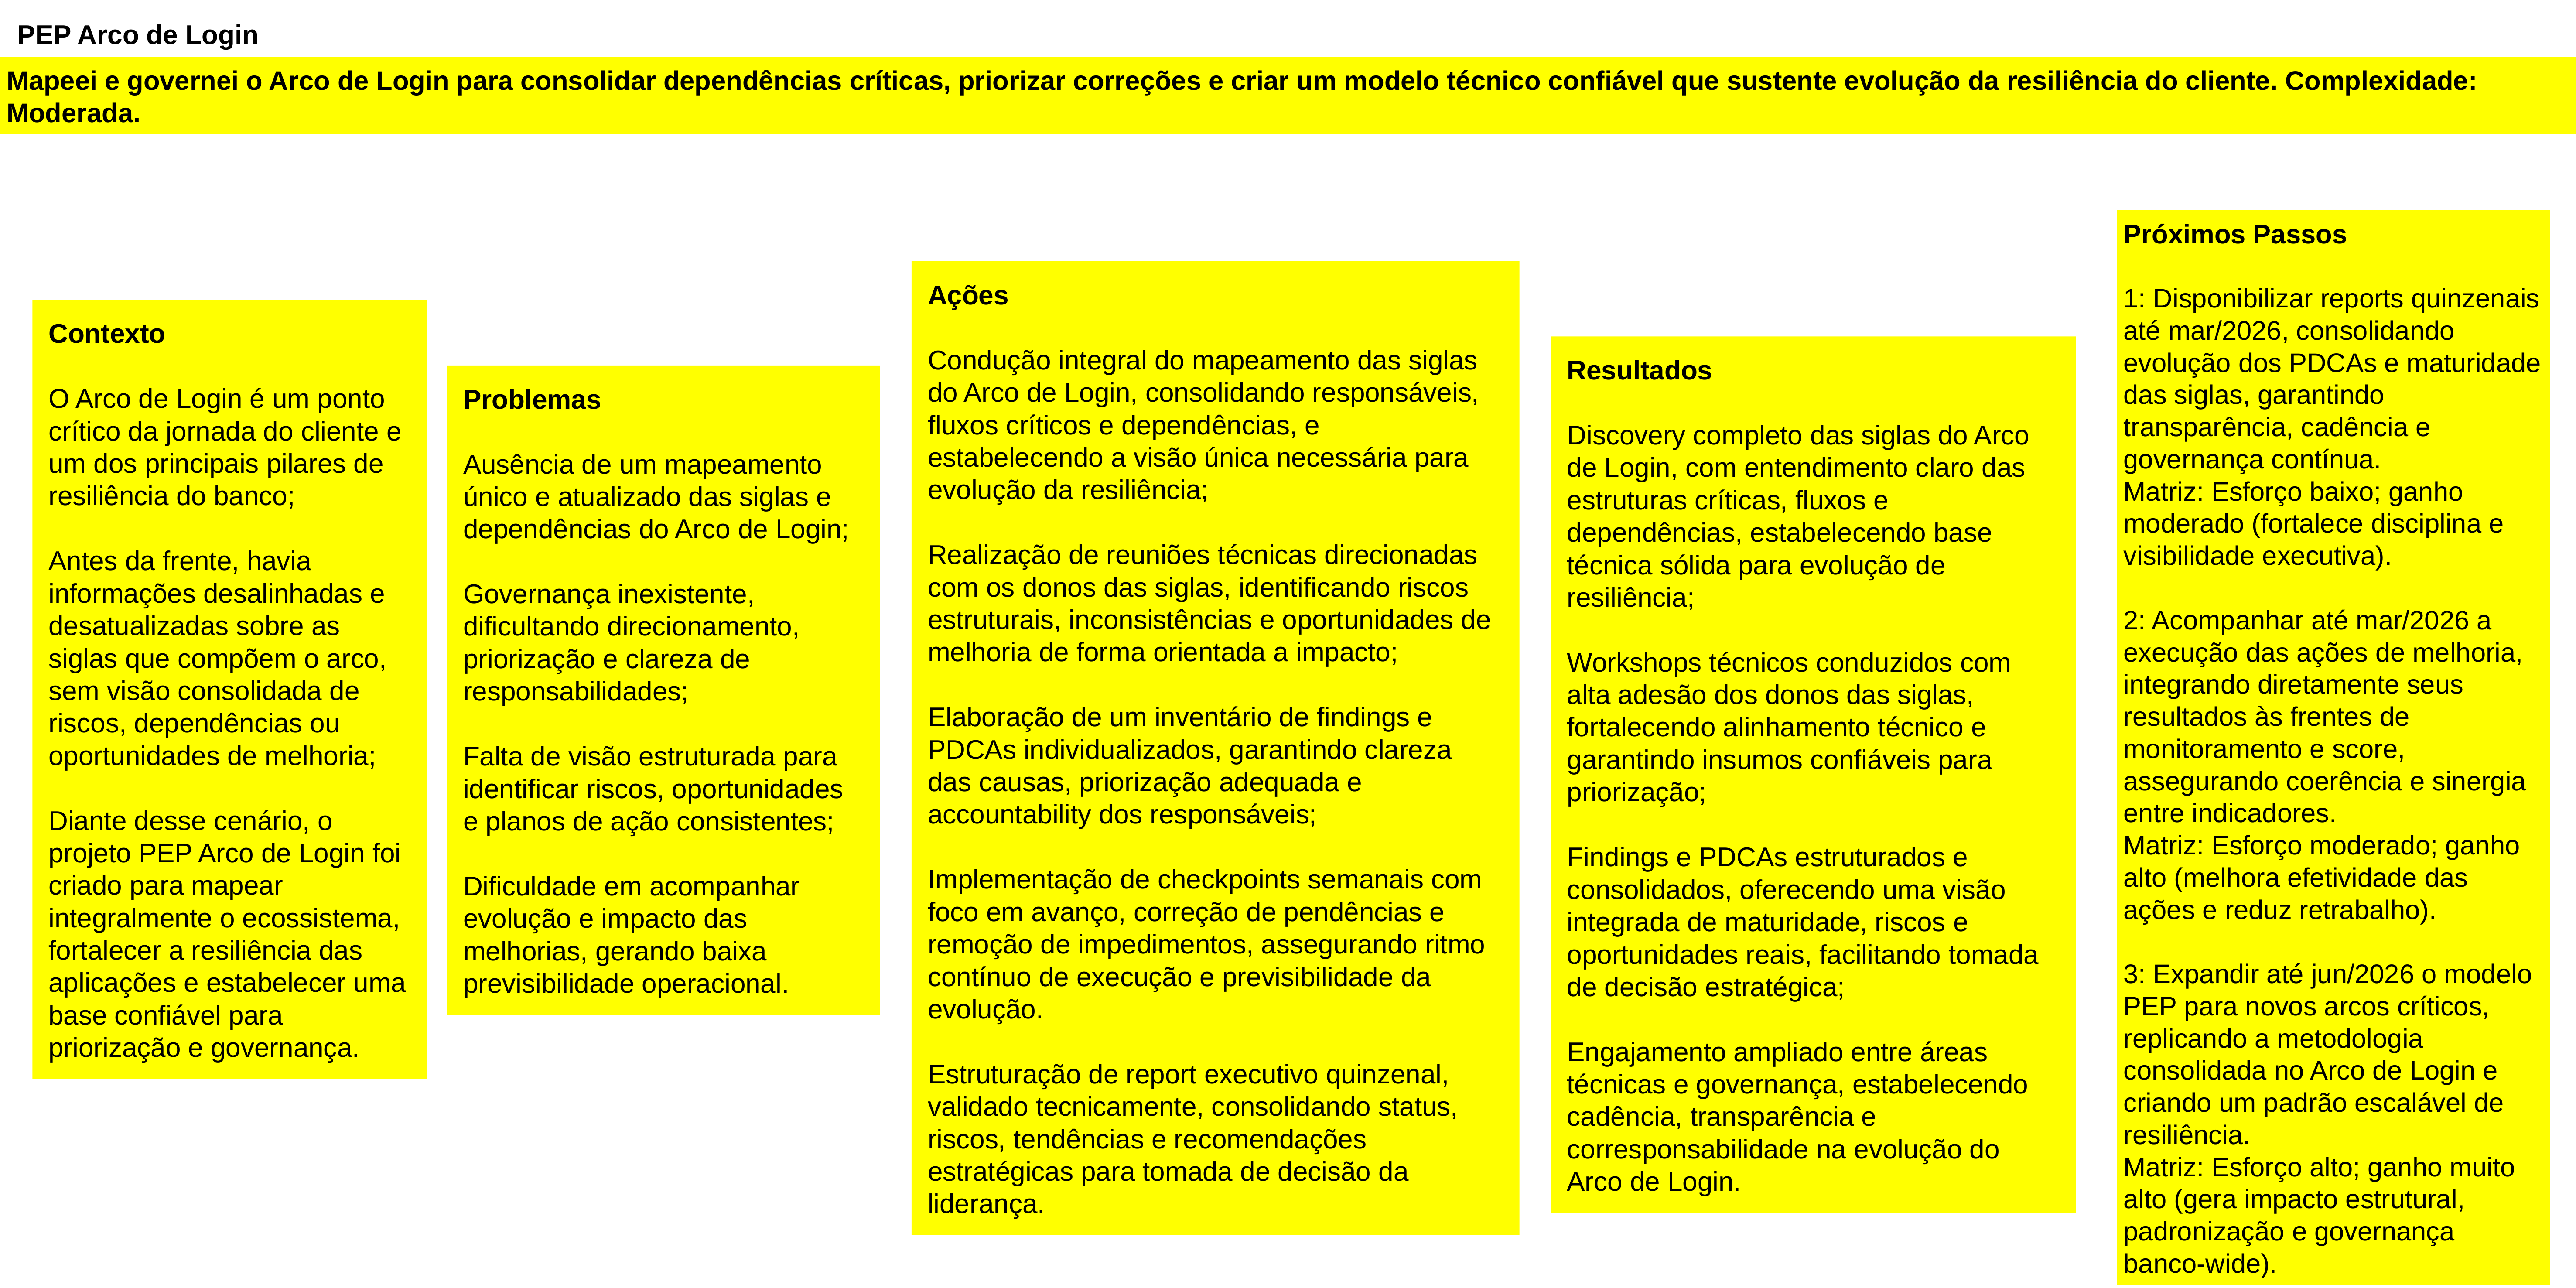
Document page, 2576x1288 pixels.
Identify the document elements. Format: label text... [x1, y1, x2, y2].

text_box Resultados Discovery completo das siglas do Arco de Login, com entendimento claro das estruturas críticas, fluxos e dependências, estabelecendo base técnica sólida para evolução de resiliência; Workshops técnicos conduzidos com alta adesão dos donos das siglas, fortalecendo alinhamento técnico e garantindo insumos confiáveis para priorização; Findings e PDCAs estruturados e consolidados, oferecendo uma visão integrada de maturidade, riscos e oportunidades reais, facilitando tomada de decisão estratégica; Engajamento ampliado entre áreas técnicas e governança, estabelecendo cadência, transparência e corresponsabilidade na evolução do Arco de Login. [1551, 336, 2076, 1213]
text_box Mapeei e governei o Arco de Login para consolidar dependências críticas, priorizar correções e criar um modelo técnico confiável que sustente evolução da resiliência do cliente. Complexidade: Moderada. [0, 57, 2576, 134]
text_box Ações Condução integral do mapeamento das siglas do Arco de Login, consolidando responsáveis, fluxos críticos e dependências, e estabelecendo a visão única necessária para evolução da resiliência; Realização de reuniões técnicas direcionadas com os donos das siglas, identificando riscos estruturais, inconsistências e oportunidades de melhoria de forma orientada a impacto; Elaboração de um inventário de findings e PDCAs individualizados, garantindo clareza das causas, priorização adequada e accountability dos responsáveis; Implementação de checkpoints semanais com foco em avanço, correção de pendências e remoção de impedimentos, assegurando ritmo contínuo de execução e previsibilidade da evolução. Estruturação de report executivo quinzenal, validado tecnicamente, consolidando status, riscos, tendências e recomendações estratégicas para tomada de decisão da liderança. [911, 261, 1520, 1235]
text_box PEP Arco de Login [10, 10, 597, 57]
text_box Contexto O Arco de Login é um ponto crítico da jornada do cliente e um dos principais pilares de resiliência do banco; Antes da frente, havia informações desalinhadas e desatualizadas sobre as siglas que compõem o arco, sem visão consolidada de riscos, dependências ou oportunidades de melhoria; Diante desse cenário, o projeto PEP Arco de Login foi criado para mapear integralmente o ecossistema, fortalecer a resiliência das aplicações e estabelecer uma base confiável para priorização e governança. [32, 300, 427, 1079]
text_box Próximos Passos 1: Disponibilizar reports quinzenais até mar/2026, consolidando evolução dos PDCAs e maturidade das siglas, garantindo transparência, cadência e governança contínua. Matriz: Esforço baixo; ganho moderado (fortalece disciplina e visibilidade executiva). 2: Acompanhar até mar/2026 a execução das ações de melhoria, integrando diretamente seus resultados às frentes de monitoramento e score, assegurando coerência e sinergia entre indicadores. Matriz: Esforço moderado; ganho alto (melhora efetividade das ações e reduz retrabalho). 3: Expandir até jun/2026 o modelo PEP para novos arcos críticos, replicando a metodologia consolidada no Arco de Login e criando um padrão escalável de resiliência. Matriz: Esforço alto; ganho muito alto (gera impacto estrutural, padronização e governança banco-wide). [2117, 210, 2550, 1285]
text_box Problemas Ausência de um mapeamento único e atualizado das siglas e dependências do Arco de Login; Governança inexistente, dificultando direcionamento, priorização e clareza de responsabilidades; Falta de visão estruturada para identificar riscos, oportunidades e planos de ação consistentes; Dificuldade em acompanhar evolução e impacto das melhorias, gerando baixa previsibilidade operacional. [447, 365, 880, 1015]
